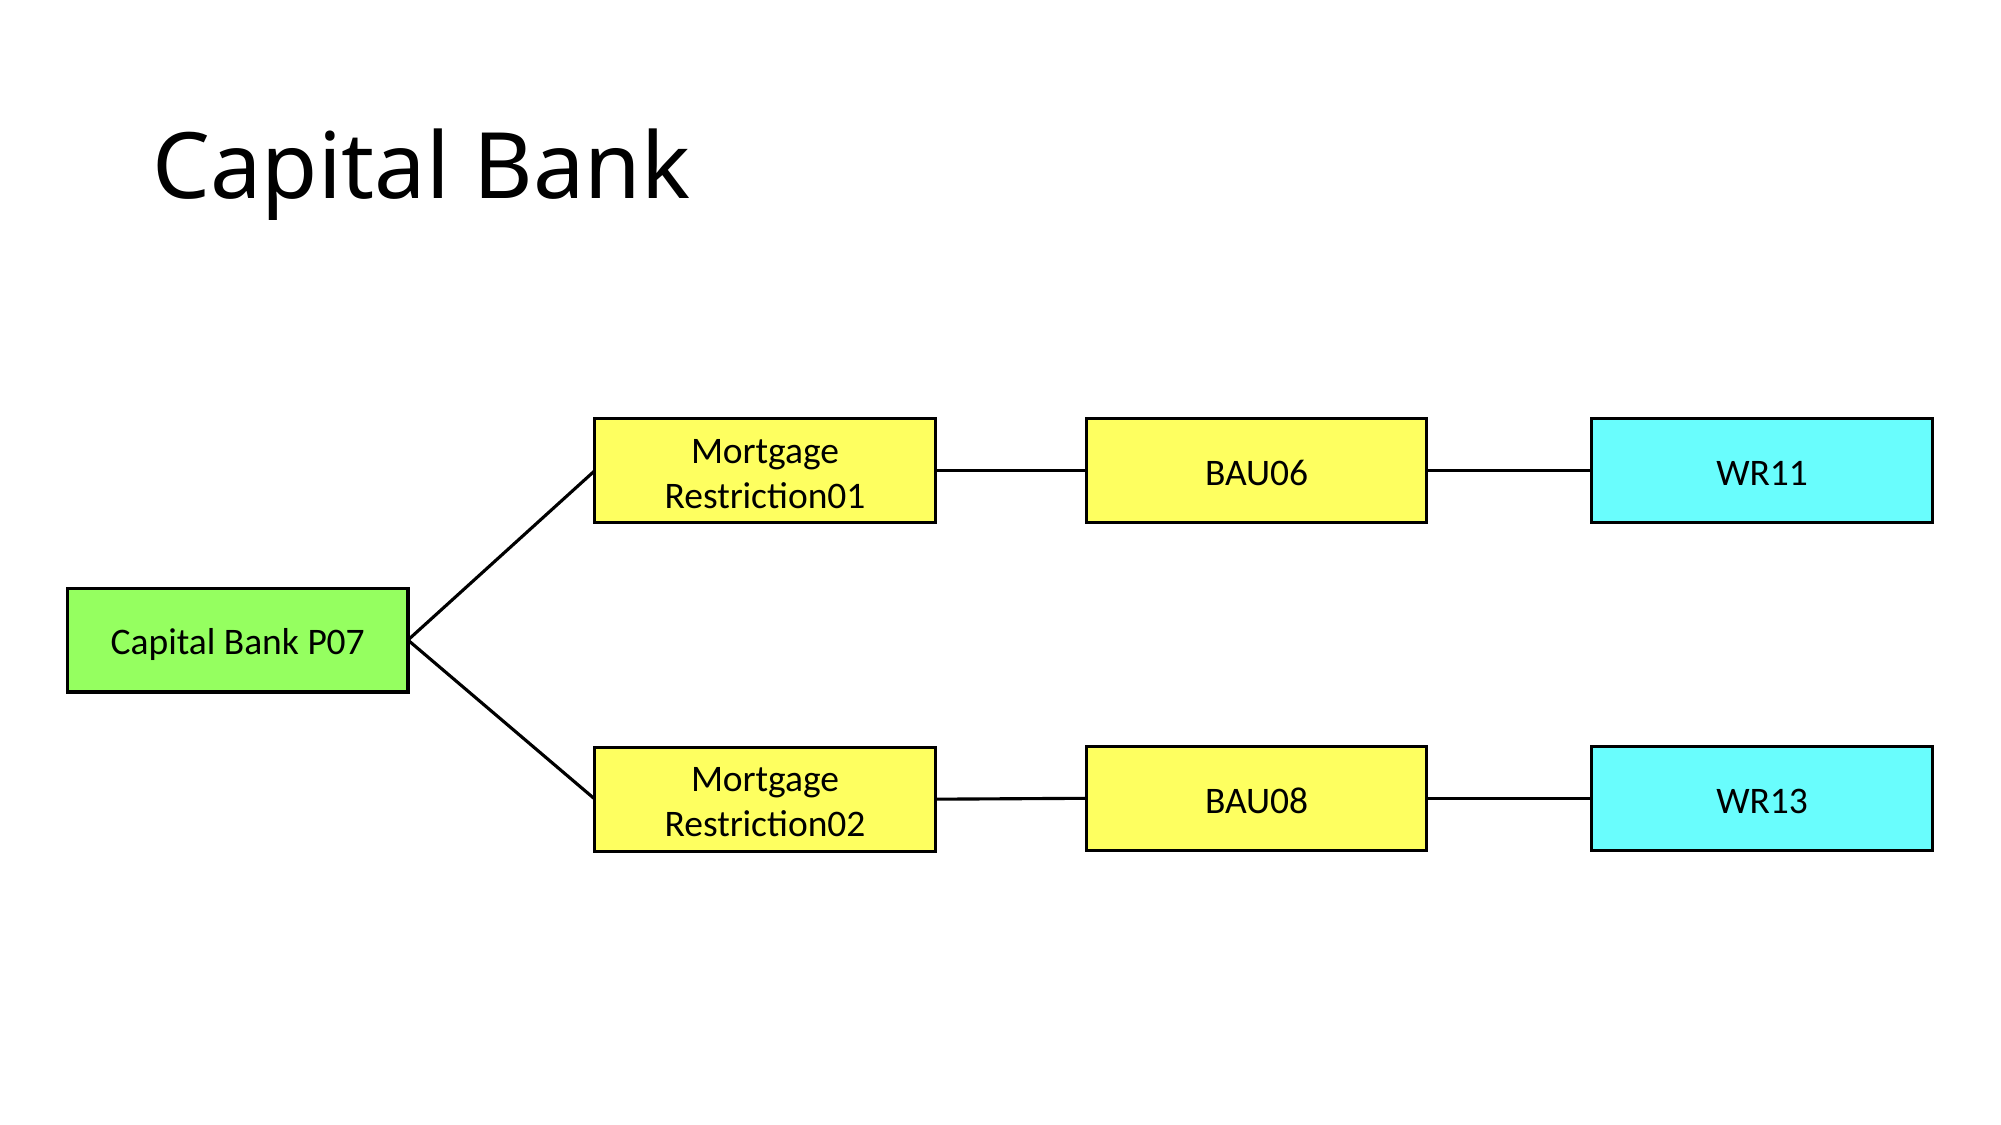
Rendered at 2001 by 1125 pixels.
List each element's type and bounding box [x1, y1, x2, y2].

text_box [67, 418, 1933, 852]
title [137, 59, 1863, 278]
